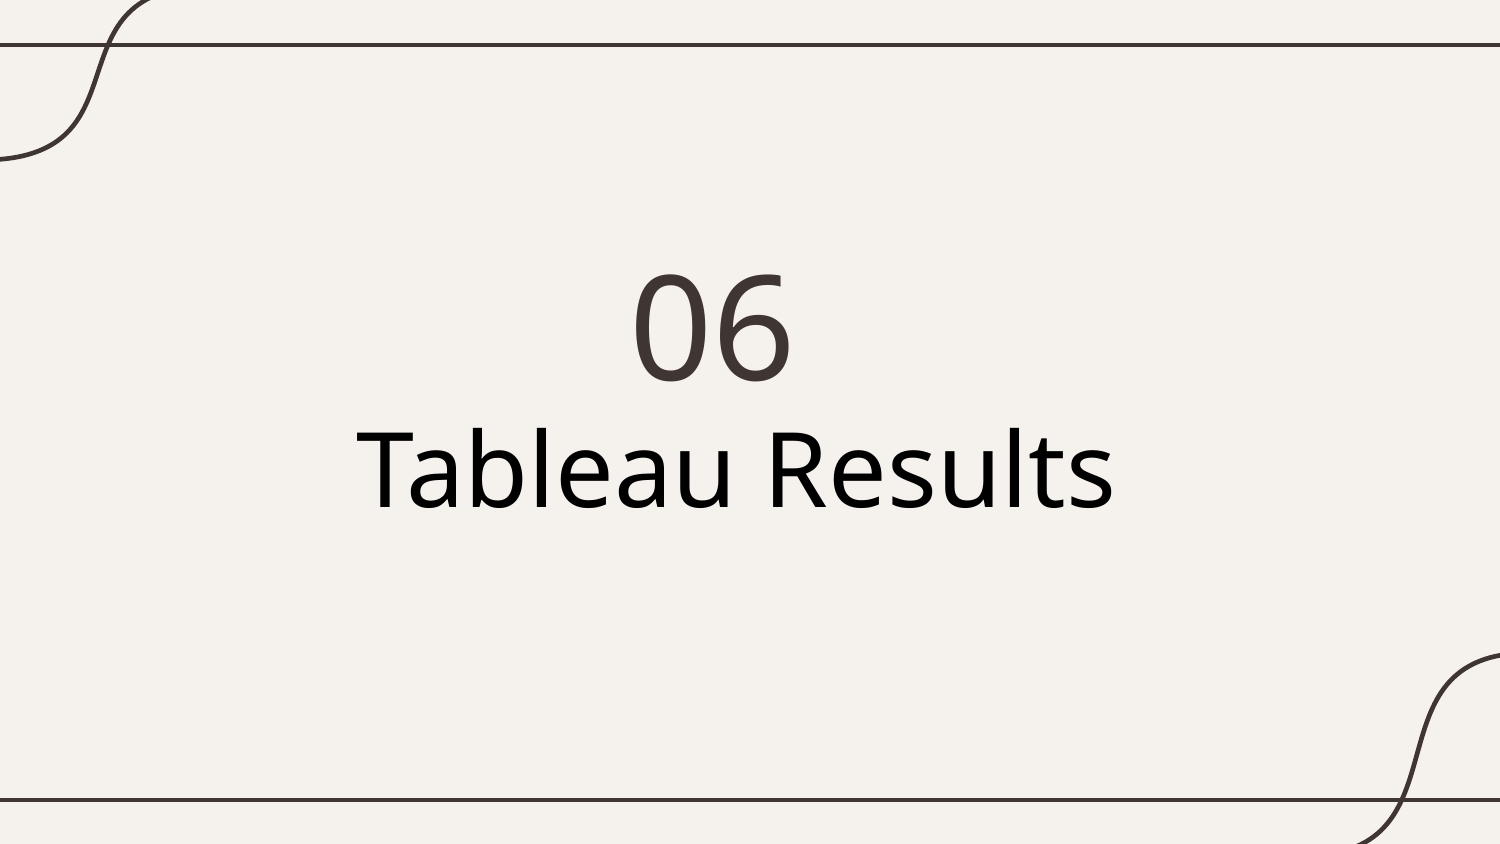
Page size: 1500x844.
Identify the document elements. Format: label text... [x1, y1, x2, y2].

title 06 [614, 219, 886, 381]
title Tableau Results [172, 388, 1302, 523]
